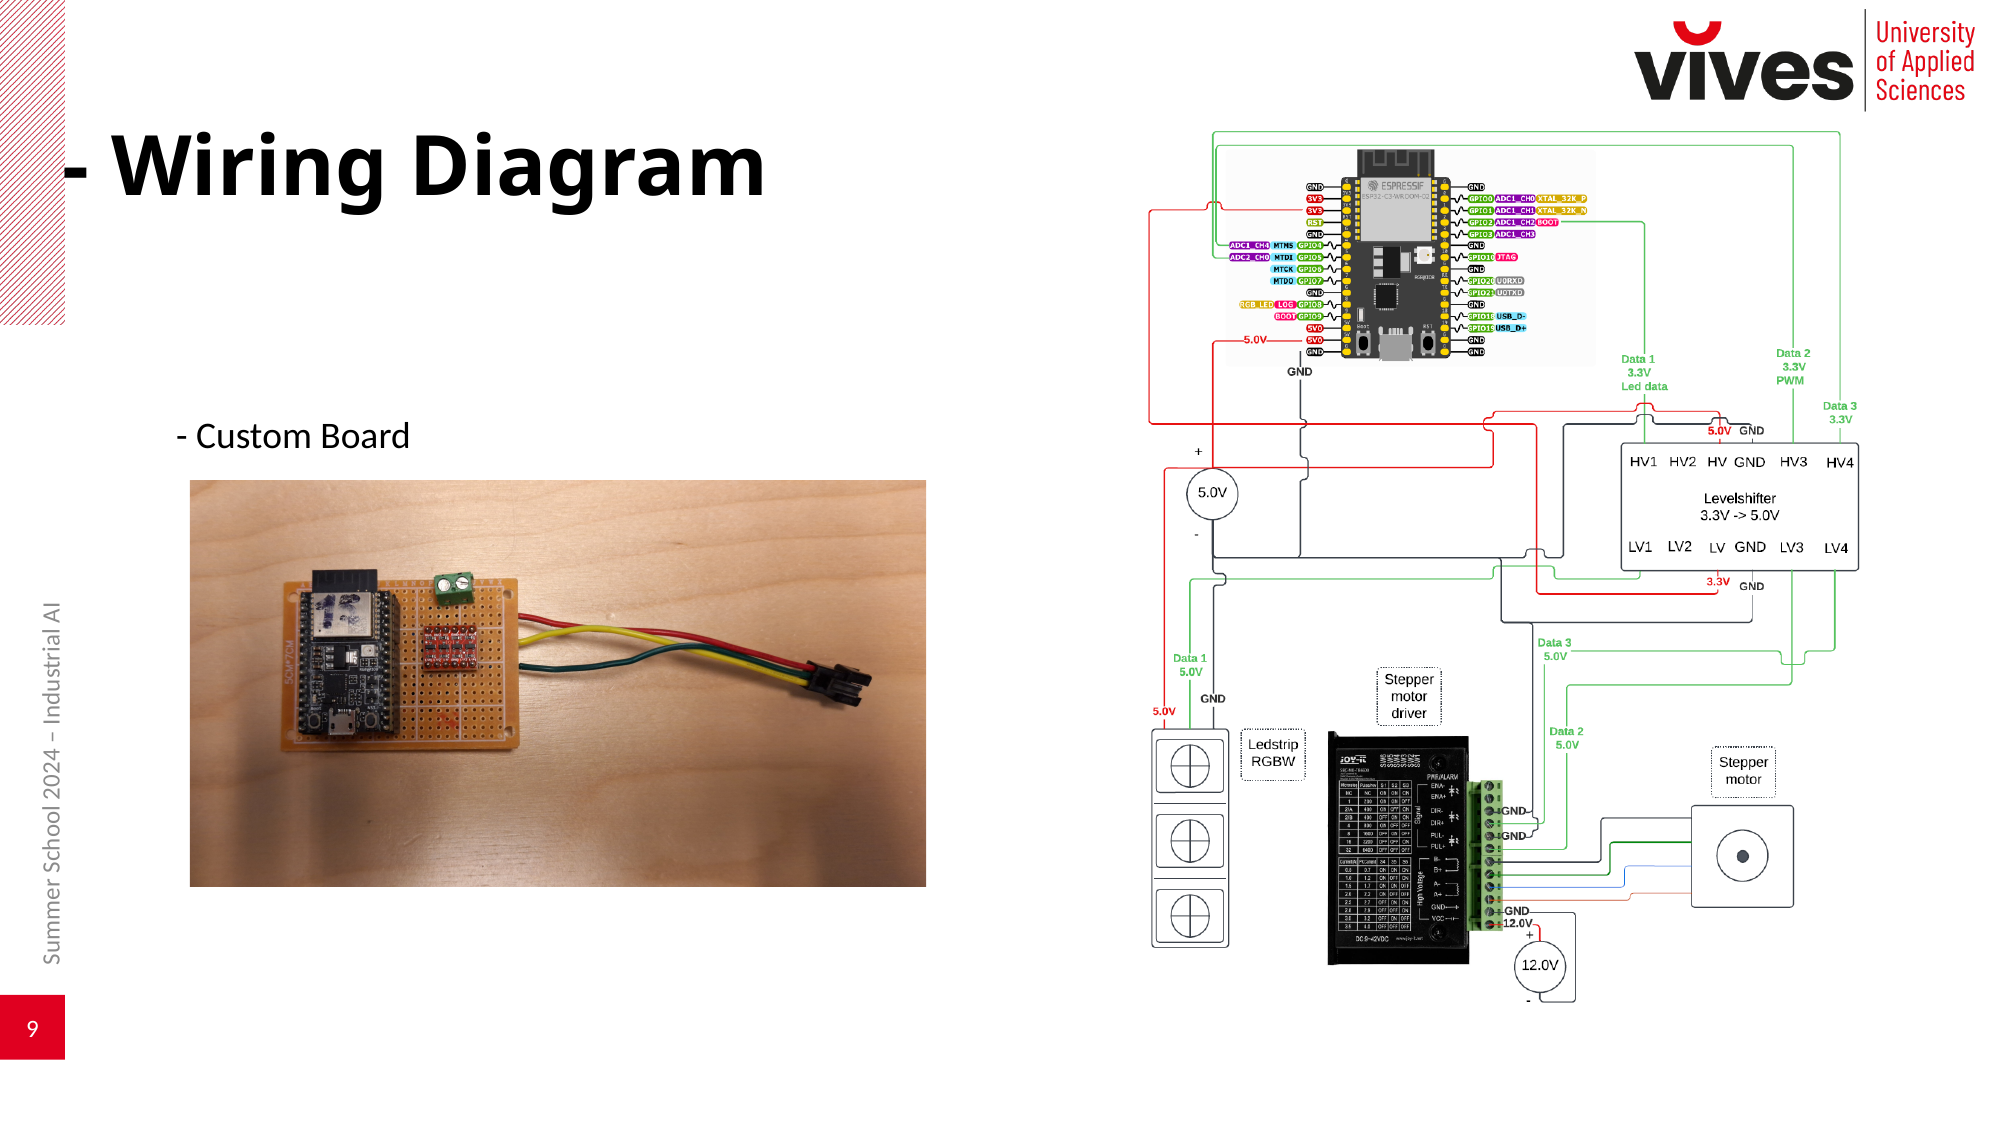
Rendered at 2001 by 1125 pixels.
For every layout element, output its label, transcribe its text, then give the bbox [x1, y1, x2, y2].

text_box - Custom Board [161, 403, 559, 463]
picture [0, 0, 65, 325]
picture [189, 480, 927, 887]
picture [1634, 9, 1975, 112]
title - Wiring Diagram [47, 59, 1773, 278]
picture [1128, 120, 1865, 1005]
